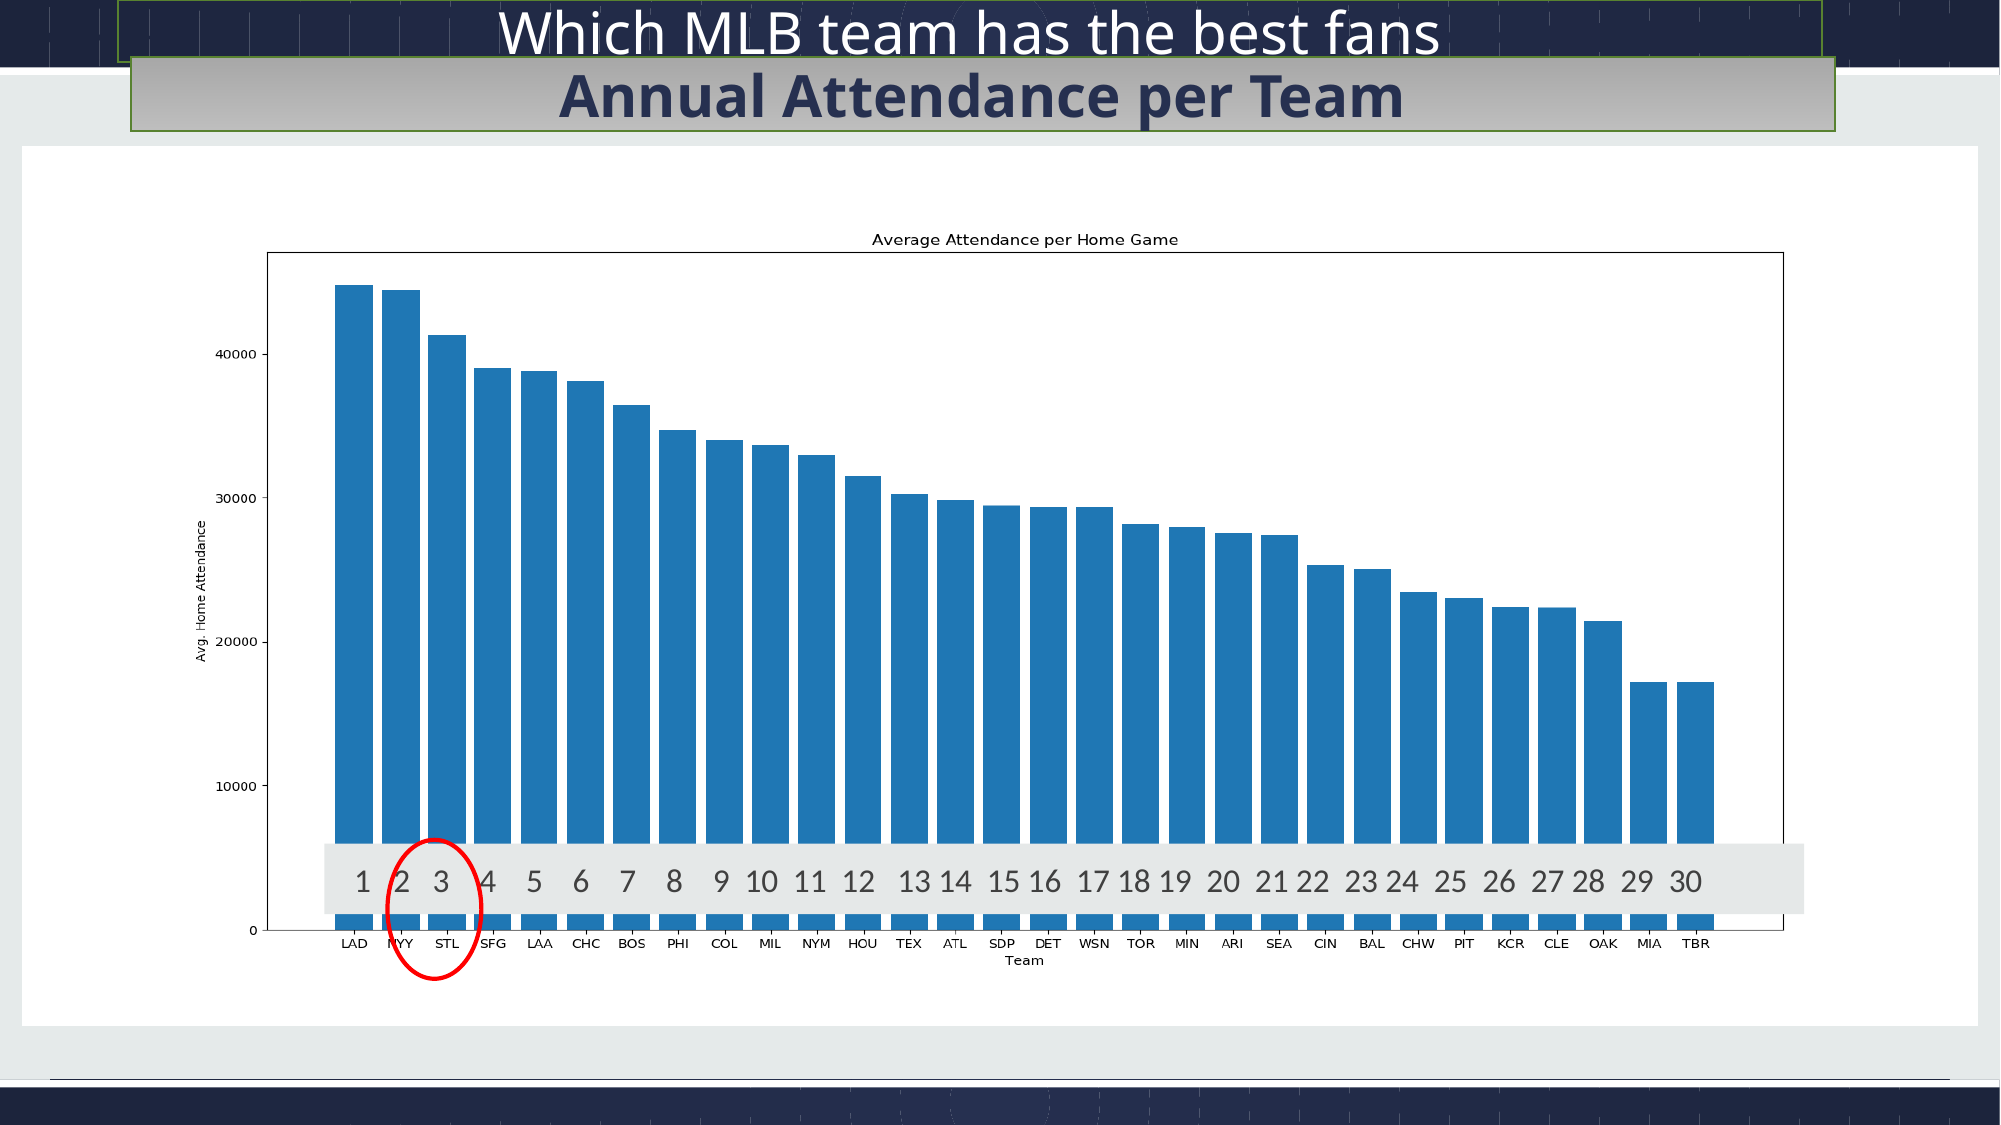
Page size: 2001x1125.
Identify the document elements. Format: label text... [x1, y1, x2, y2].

text_box Which MLB team has the best fans [117, 0, 1823, 63]
text_box Annual Attendance per Team [130, 56, 1836, 132]
picture [22, 146, 1978, 1026]
